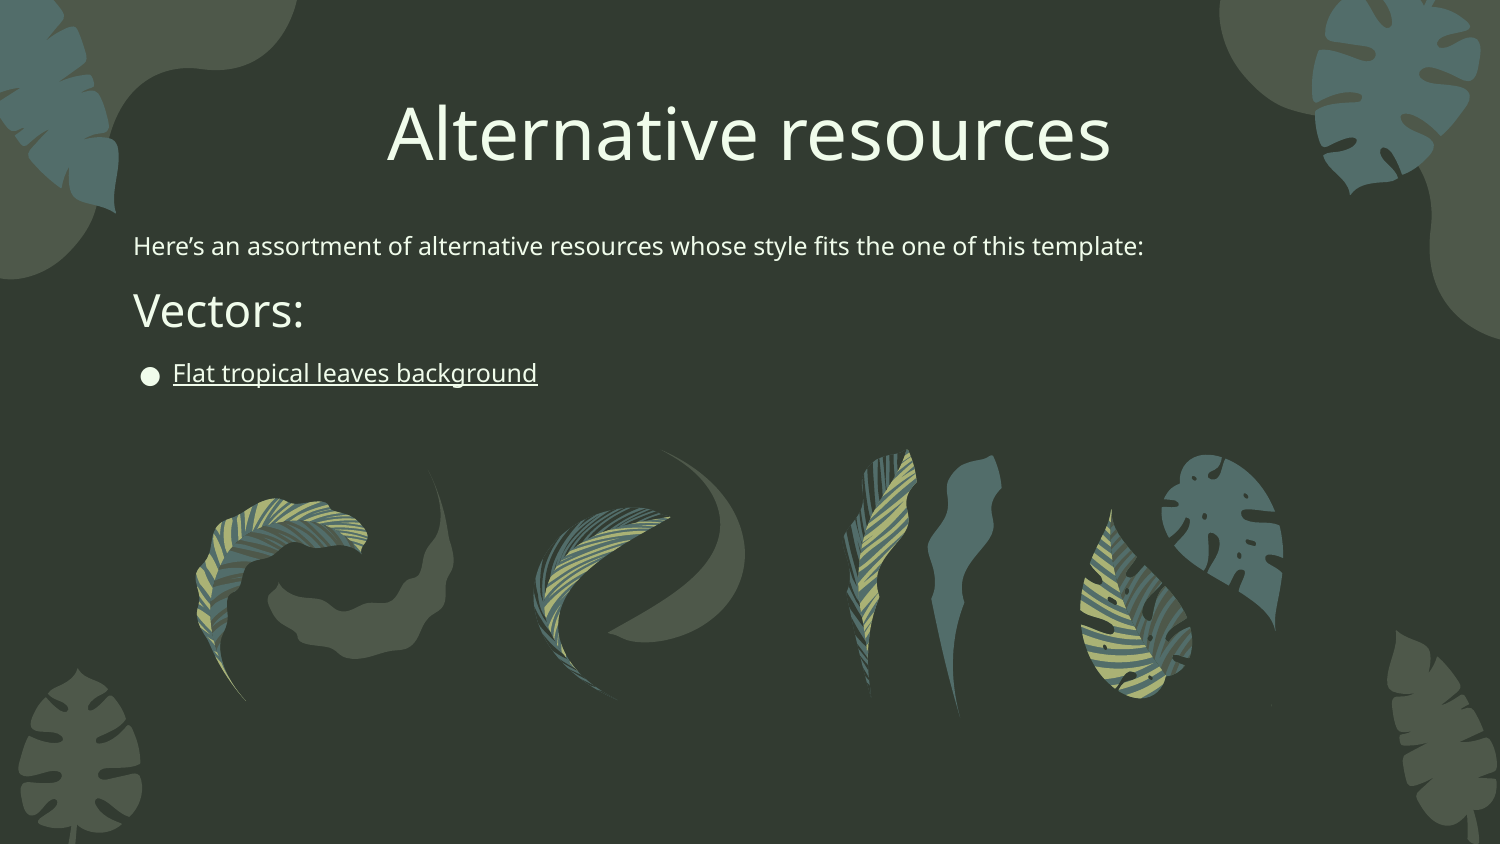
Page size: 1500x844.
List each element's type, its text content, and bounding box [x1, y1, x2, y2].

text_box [528, 507, 671, 701]
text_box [194, 498, 370, 702]
list Here’s an assortment of alternative resources whose style fits the one of this template: Vectors: Flat tropical leaves background [118, 215, 1382, 419]
text_box [374, 469, 454, 656]
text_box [842, 449, 917, 699]
text_box [660, 449, 745, 638]
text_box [1079, 509, 1194, 699]
text_box [927, 455, 1002, 718]
text_box [1163, 454, 1284, 631]
title Alternative resources [118, 72, 1382, 167]
